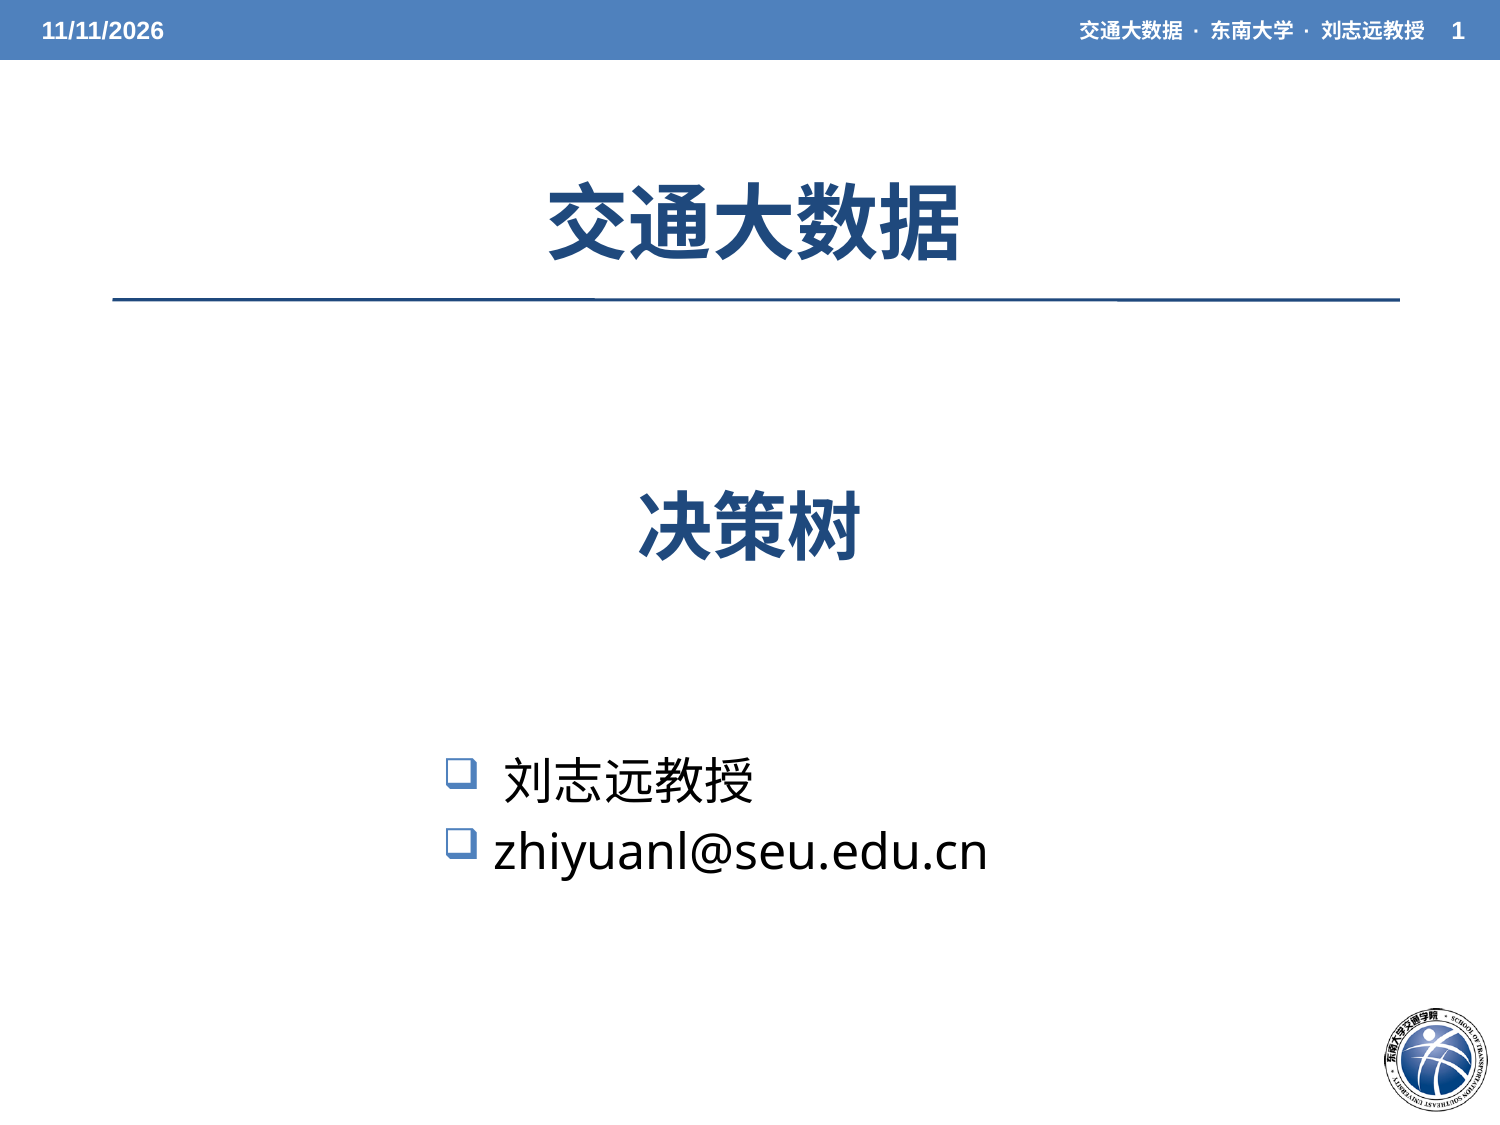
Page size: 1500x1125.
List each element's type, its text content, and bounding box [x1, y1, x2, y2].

footer 交通大数据 · 东南大学 · 刘志远教授 [647, 2, 1436, 58]
text_box 决策树 [312, 471, 1188, 577]
text_box 交通大数据 [45, 162, 1462, 278]
text_box 刘志远教授 zhiyuanl@seu.edu.cn [427, 741, 1125, 909]
picture [1384, 1008, 1489, 1112]
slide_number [26, 2, 502, 58]
slide_number 1 [1436, 2, 1500, 58]
